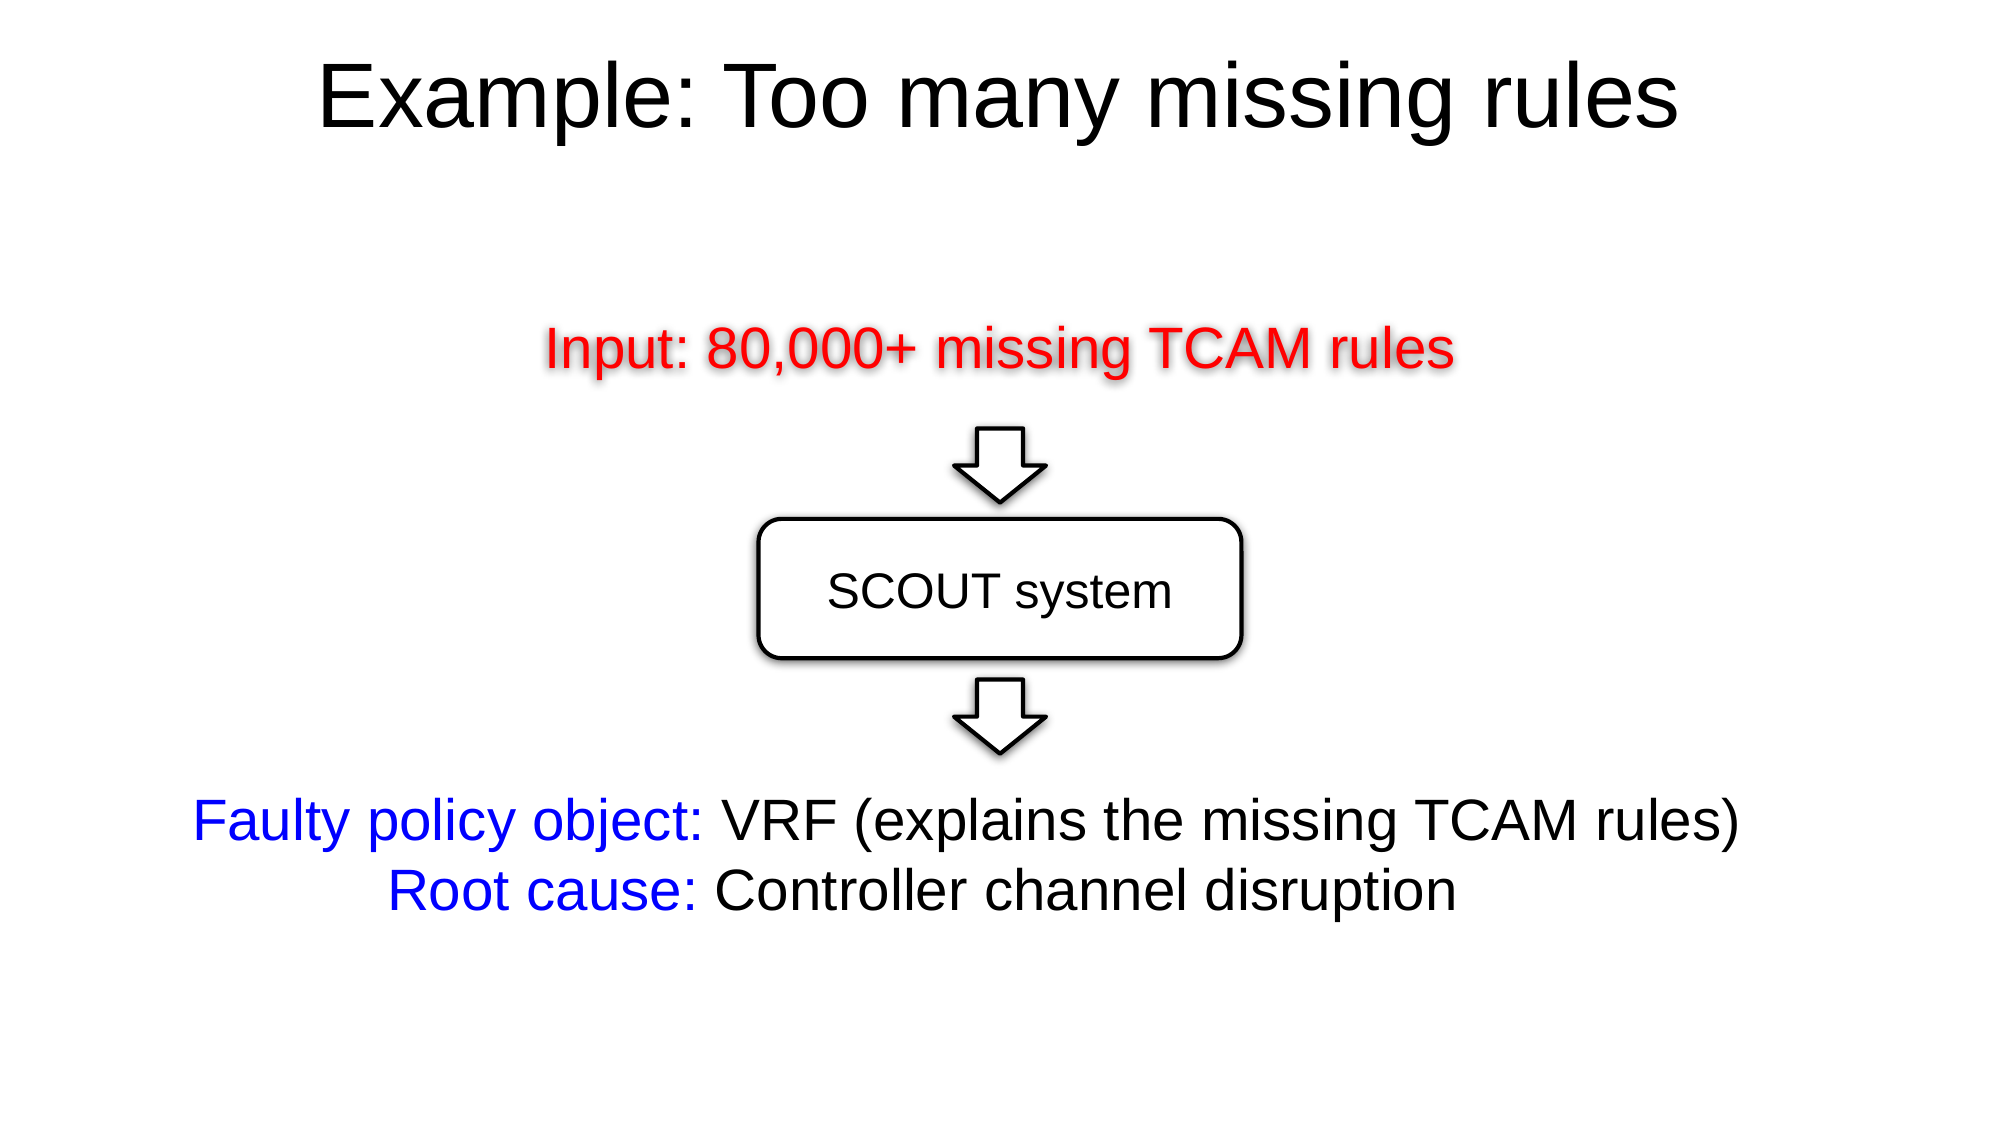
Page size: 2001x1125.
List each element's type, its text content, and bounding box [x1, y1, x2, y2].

text_box Input: 80,000+ missing TCAM rules [428, 264, 1573, 426]
text_box SCOUT system [758, 518, 1242, 659]
text_box Faulty policy object: VRF (explains the missing TCAM rules) Root cause: Controller channel disruption [177, 775, 1788, 930]
text_box [953, 428, 1047, 503]
text_box [953, 679, 1047, 754]
title Example: Too many missing rules [137, 29, 1863, 168]
